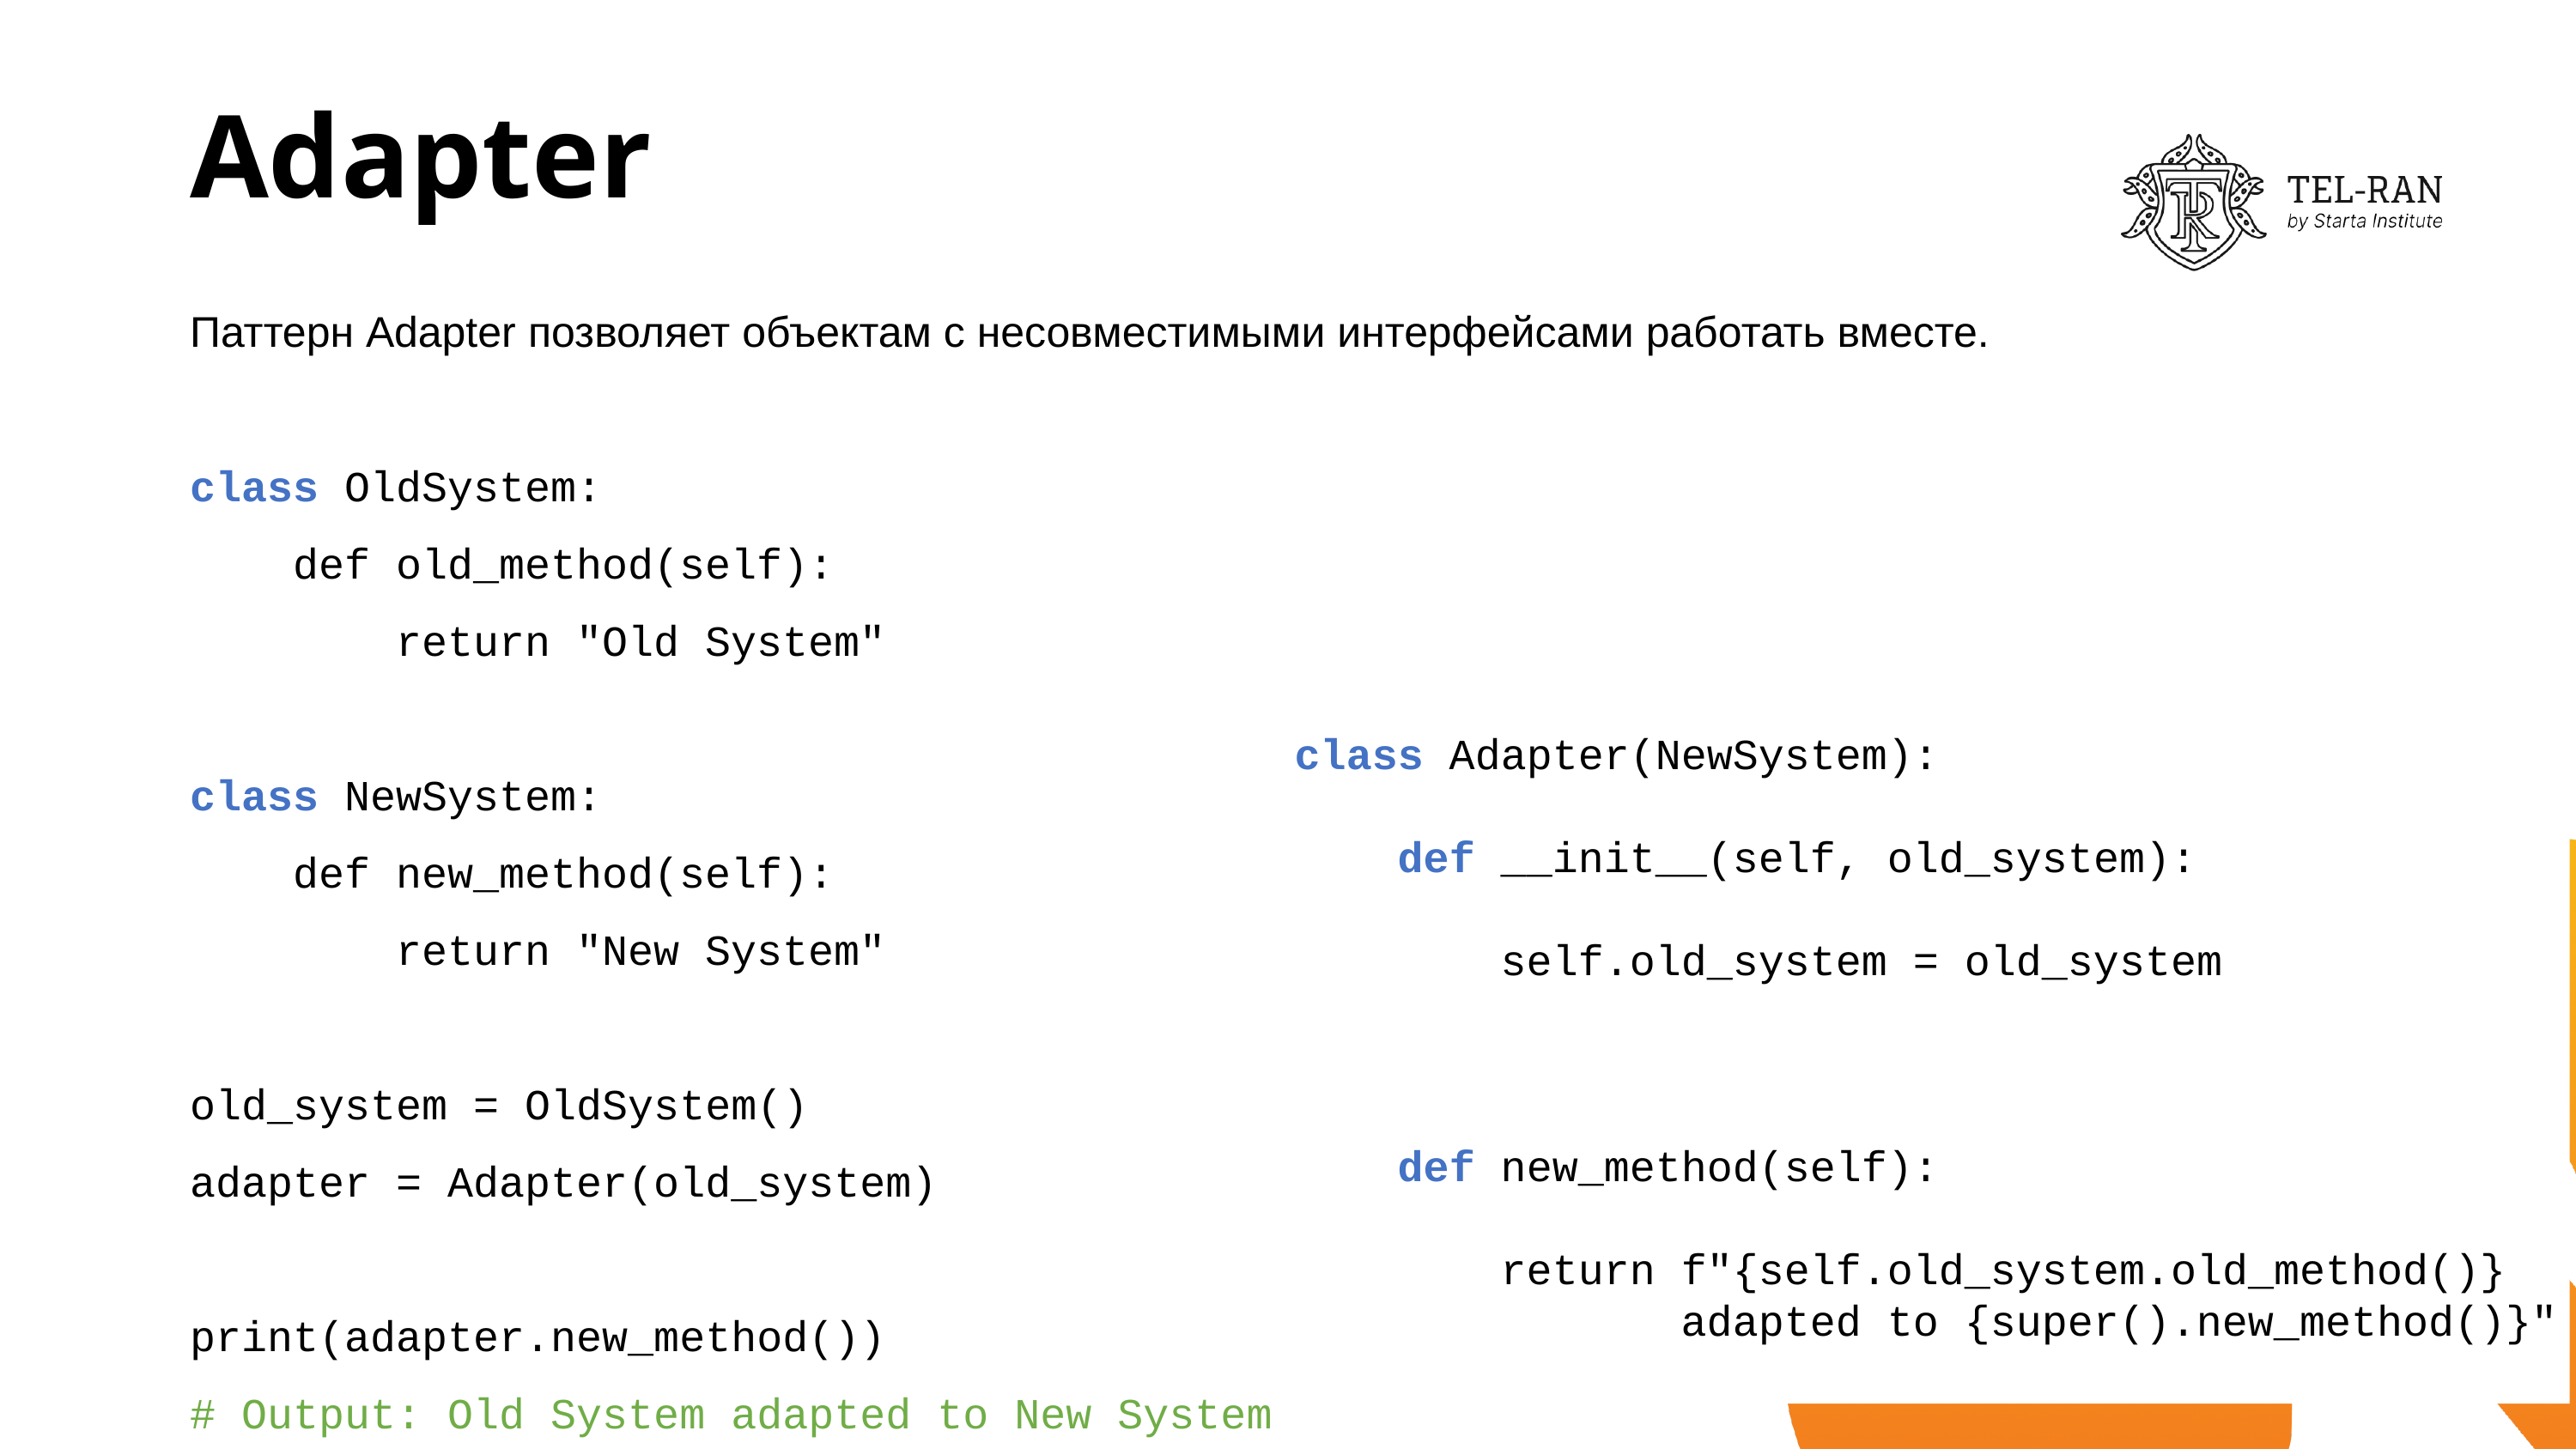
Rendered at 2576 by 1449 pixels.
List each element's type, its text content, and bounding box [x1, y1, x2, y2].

text_box class Adapter(NewSystem): def __init__(self, old_system): self.old_system = old_system def new_method(self): return f"{self.old_system.old_method()} adapted to {super().new_method()}" [1281, 720, 2570, 1404]
picture [1620, 747, 2576, 1449]
title Adapter [177, 76, 2107, 271]
picture [2121, 134, 2442, 271]
text_box Паттерн Adapter позволяет объектам с несовместимыми интерфейсами работать вместе. class OldSystem: def old_method(self): return "Old System" class NewSystem: def new_method(self): return "New System" old_system = OldSystem() adapter = Adapter(old_system) print(adapter.new_method()) # Output: Old System adapted to New System [177, 271, 2350, 1444]
